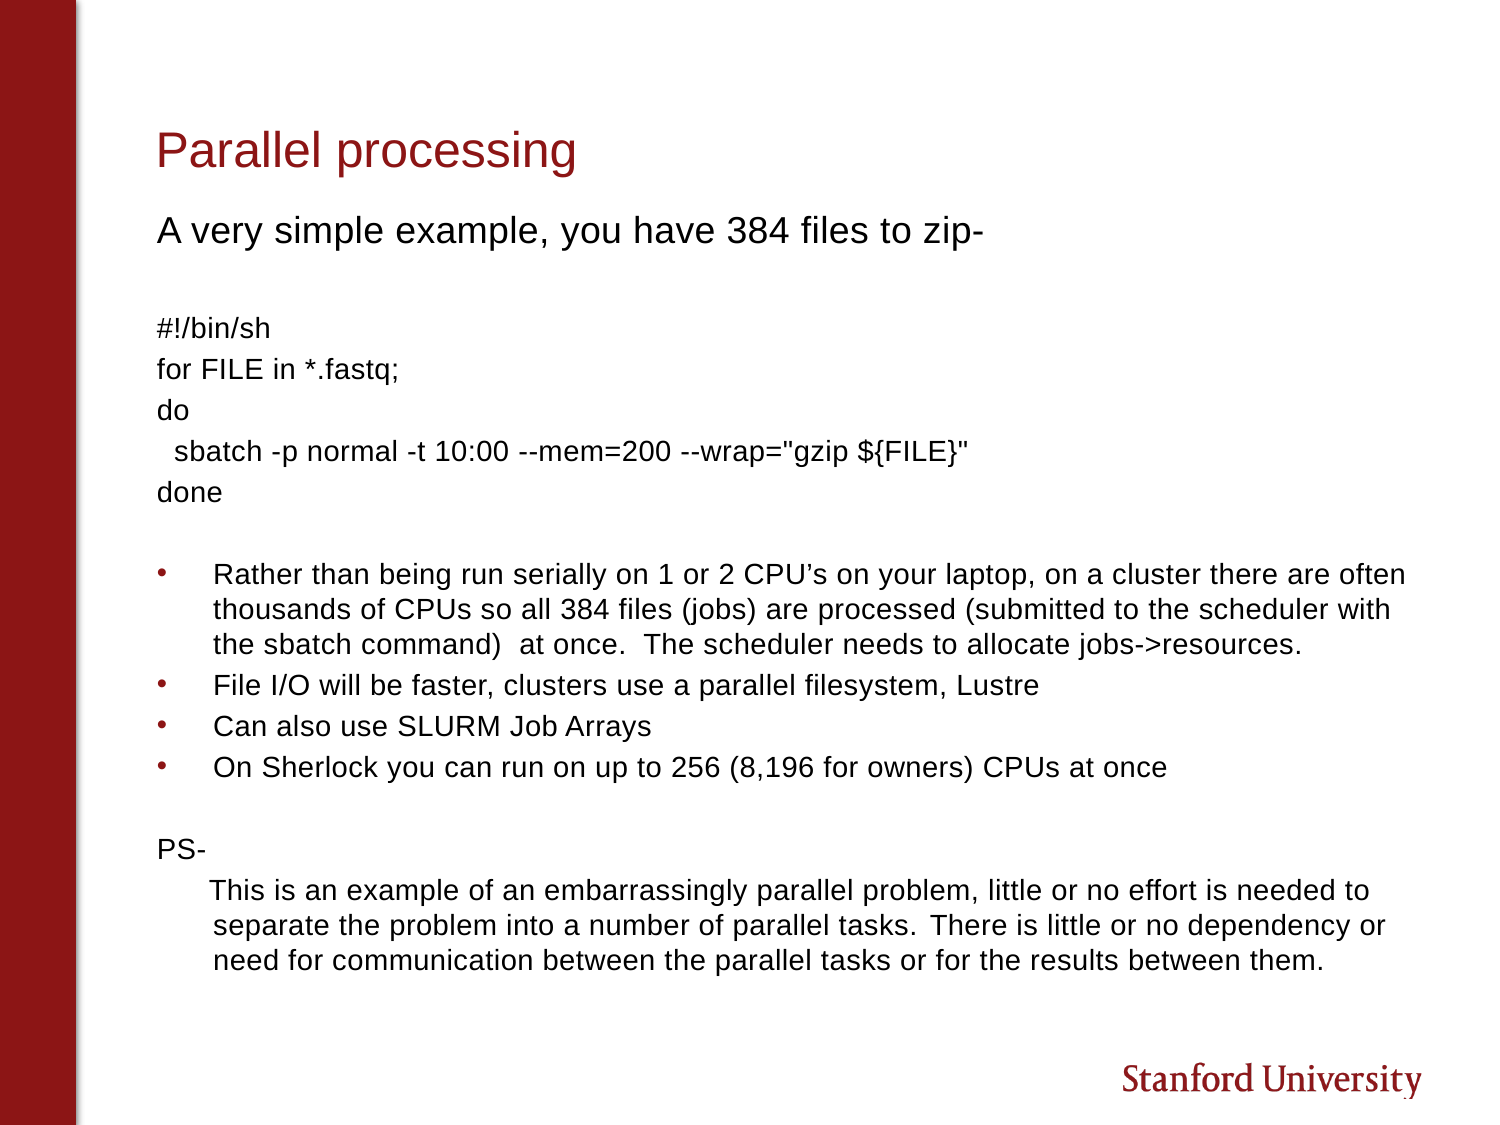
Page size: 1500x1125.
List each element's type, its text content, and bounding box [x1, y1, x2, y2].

list A very simple example, you have 384 files to zip- #!/bin/sh for FILE in *.fastq; do sbatch -p normal -t 10:00 --mem=200 --wrap="gzip ${FILE}" done Rather than being run serially on 1 or 2 CPU’s on your laptop, on a cluster there are often thousands of CPUs so all 384 files (jobs) are processed (submitted to the scheduler with the sbatch command) at once. The scheduler needs to allocate jobs->resources. File I/O will be faster, clusters use a parallel filesystem, Lustre Can also use SLURM Job Arrays On Sherlock you can run on up to 256 (8,196 for owners) CPUs at once PS- This is an example of an embarrassingly parallel problem, little or no effort is needed to separate the problem into a number of parallel tasks. There is little or no dependency or need for communication between the parallel tasks or for the results between them. [156, 198, 1421, 1021]
title Parallel processing [155, 78, 1420, 186]
